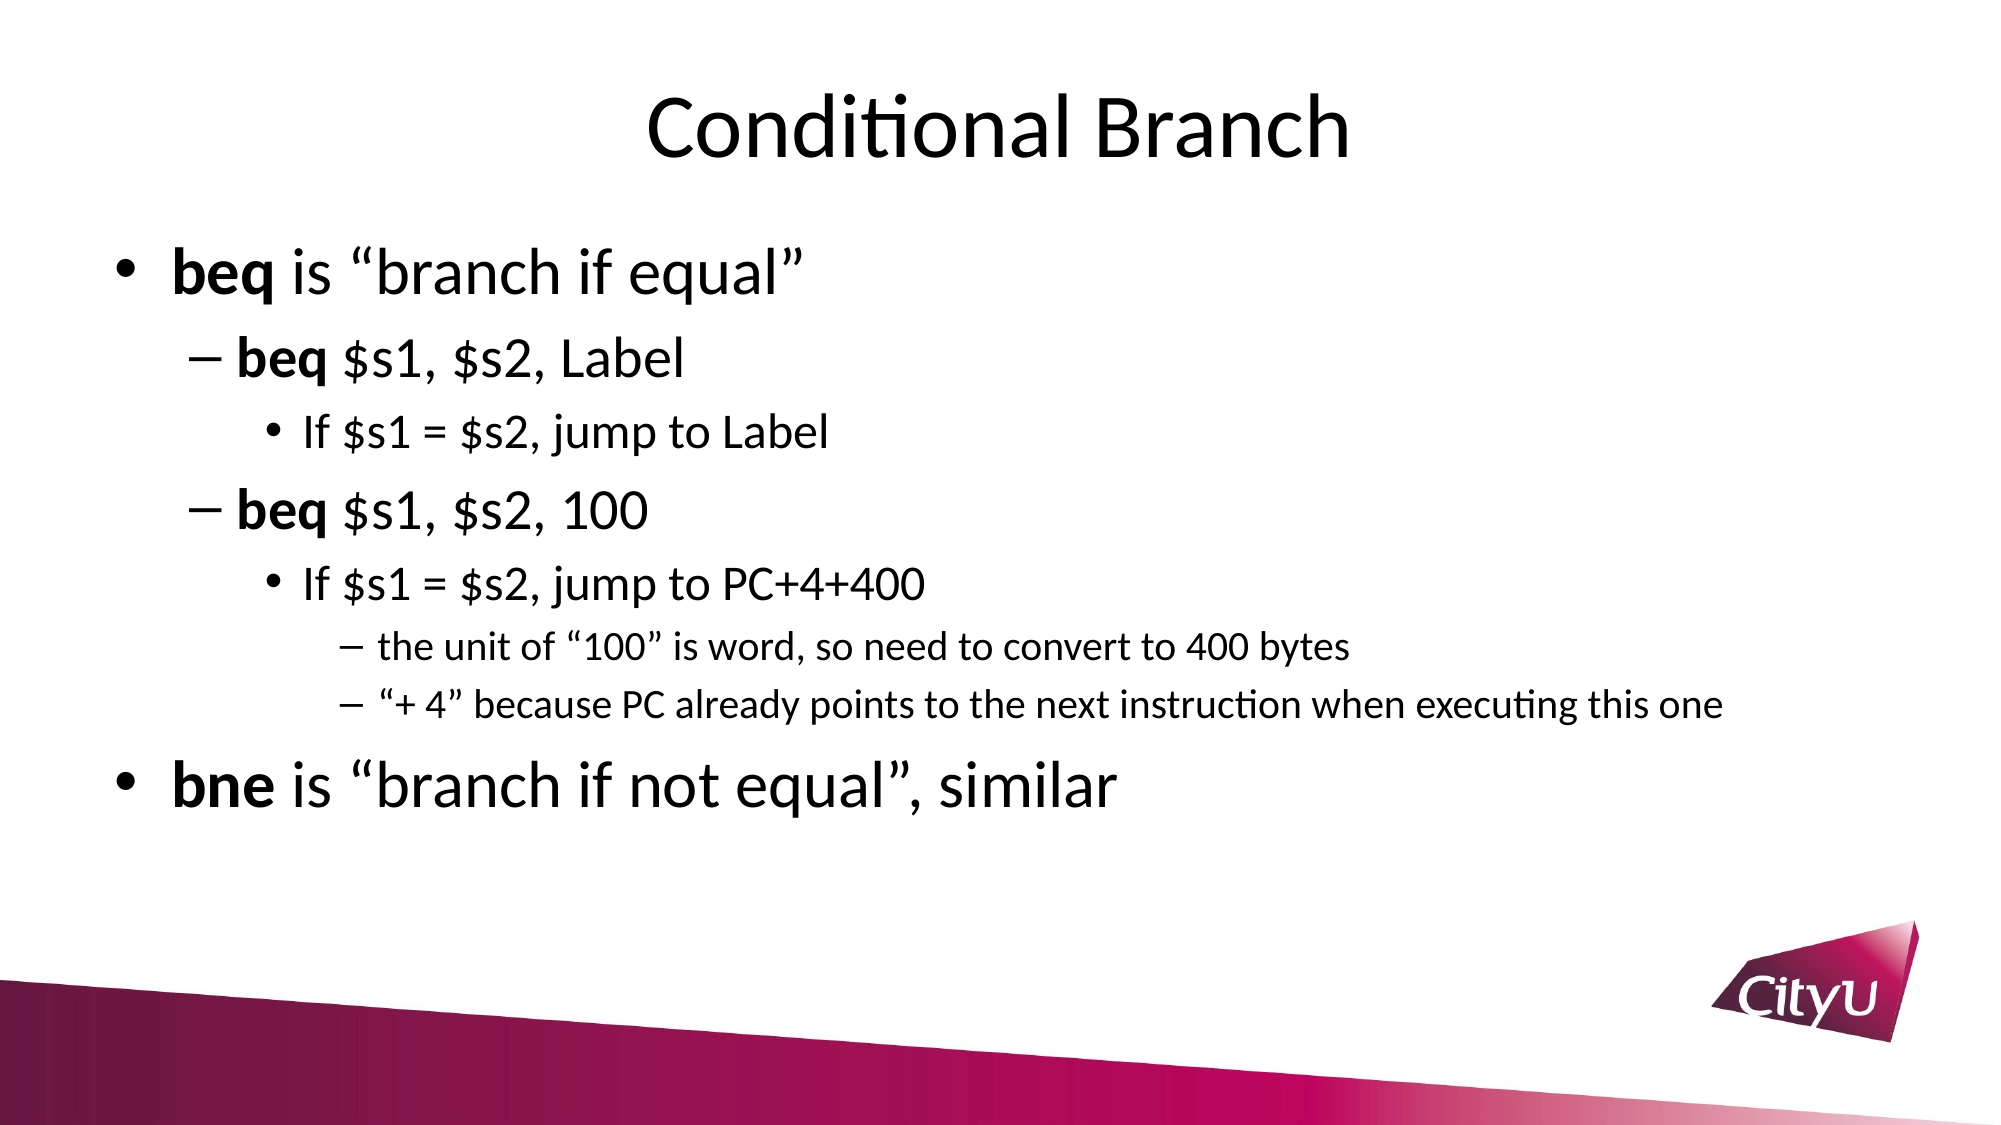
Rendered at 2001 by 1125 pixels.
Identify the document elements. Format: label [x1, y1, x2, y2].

slide_number [1767, 1070, 1983, 1115]
title [99, 45, 1900, 197]
picture [0, 0, 2001, 1125]
list [99, 219, 1957, 1047]
